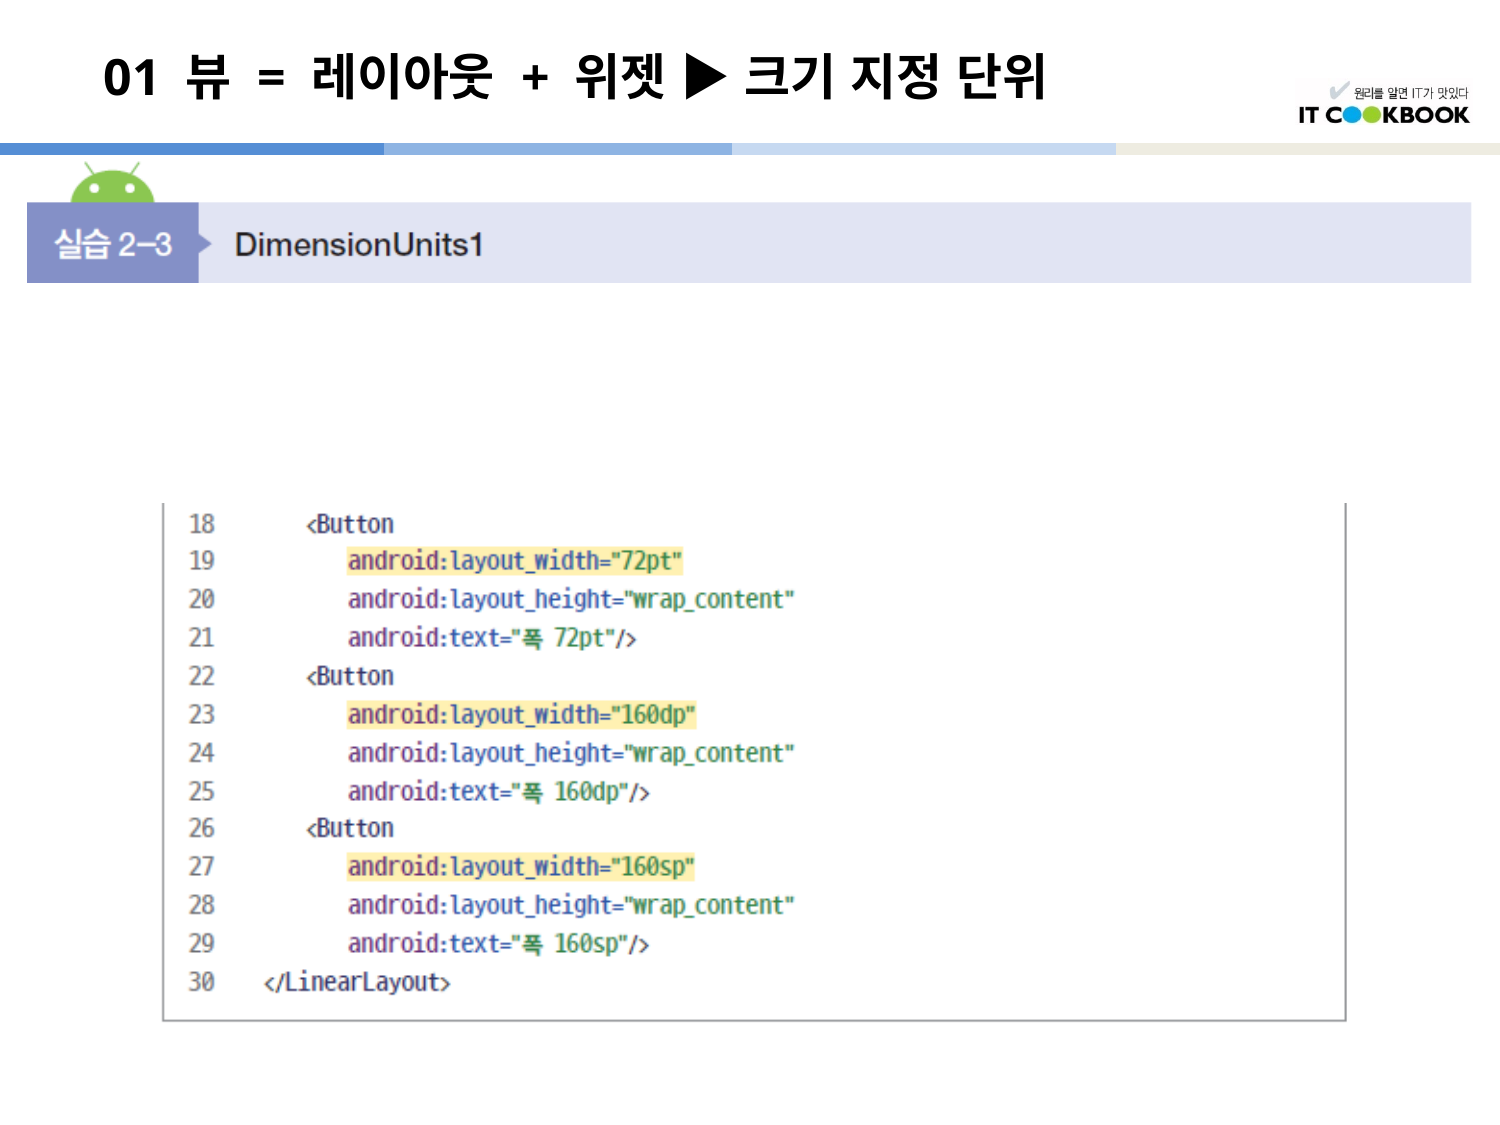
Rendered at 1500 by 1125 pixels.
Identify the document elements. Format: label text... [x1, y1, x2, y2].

picture [1295, 78, 1473, 125]
title 01 뷰 = 레이아웃 + 위젯 ▶ 크기 지정 단위 [88, 30, 1330, 121]
picture [27, 160, 1473, 283]
picture [153, 503, 1347, 1026]
